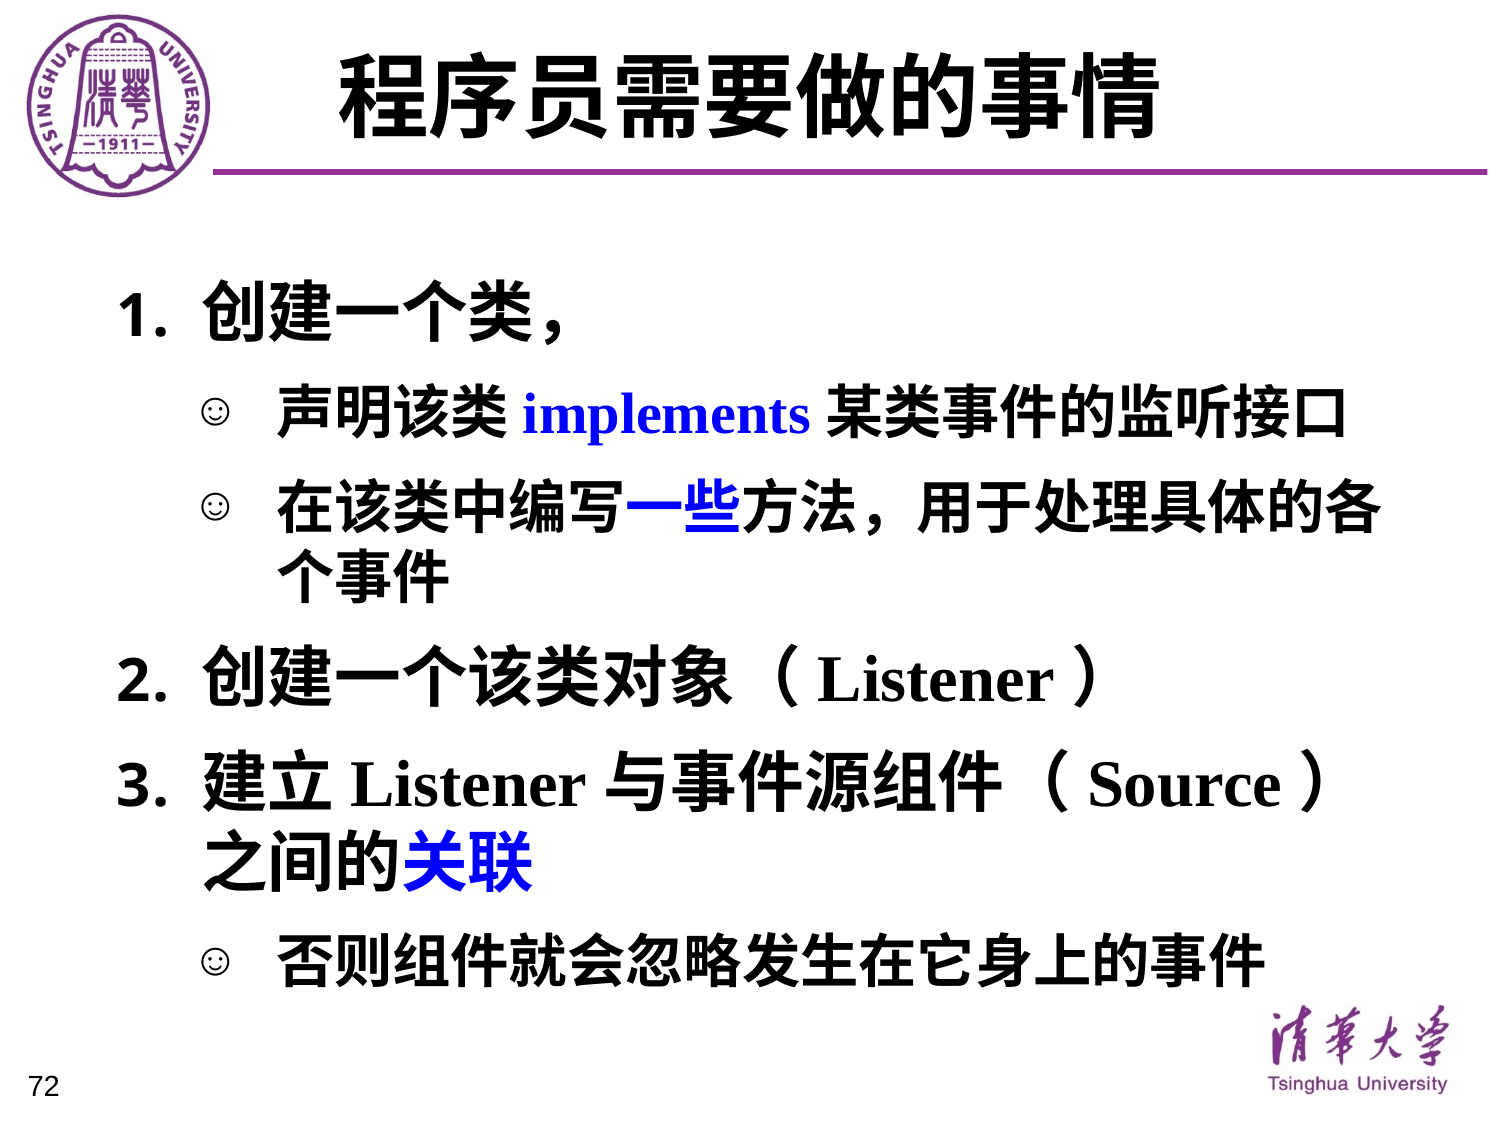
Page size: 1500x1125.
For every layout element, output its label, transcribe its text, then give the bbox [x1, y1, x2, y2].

text_box 创建一个类， 声明该类implements某类事件的监听接口 在该类中编写一些方法，用于处理具体的各个事件 创建一个该类对象（Listener） 建立Listener与事件源组件（Source）之间的关联 否则组件就会忽略发生在它身上的事件 [101, 262, 1413, 1025]
title 程序员需要做的事情 [24, 37, 1476, 151]
picture [24, 12, 213, 37]
picture [1262, 999, 1454, 1101]
footer 72 [12, 1059, 176, 1125]
picture [24, 151, 213, 200]
